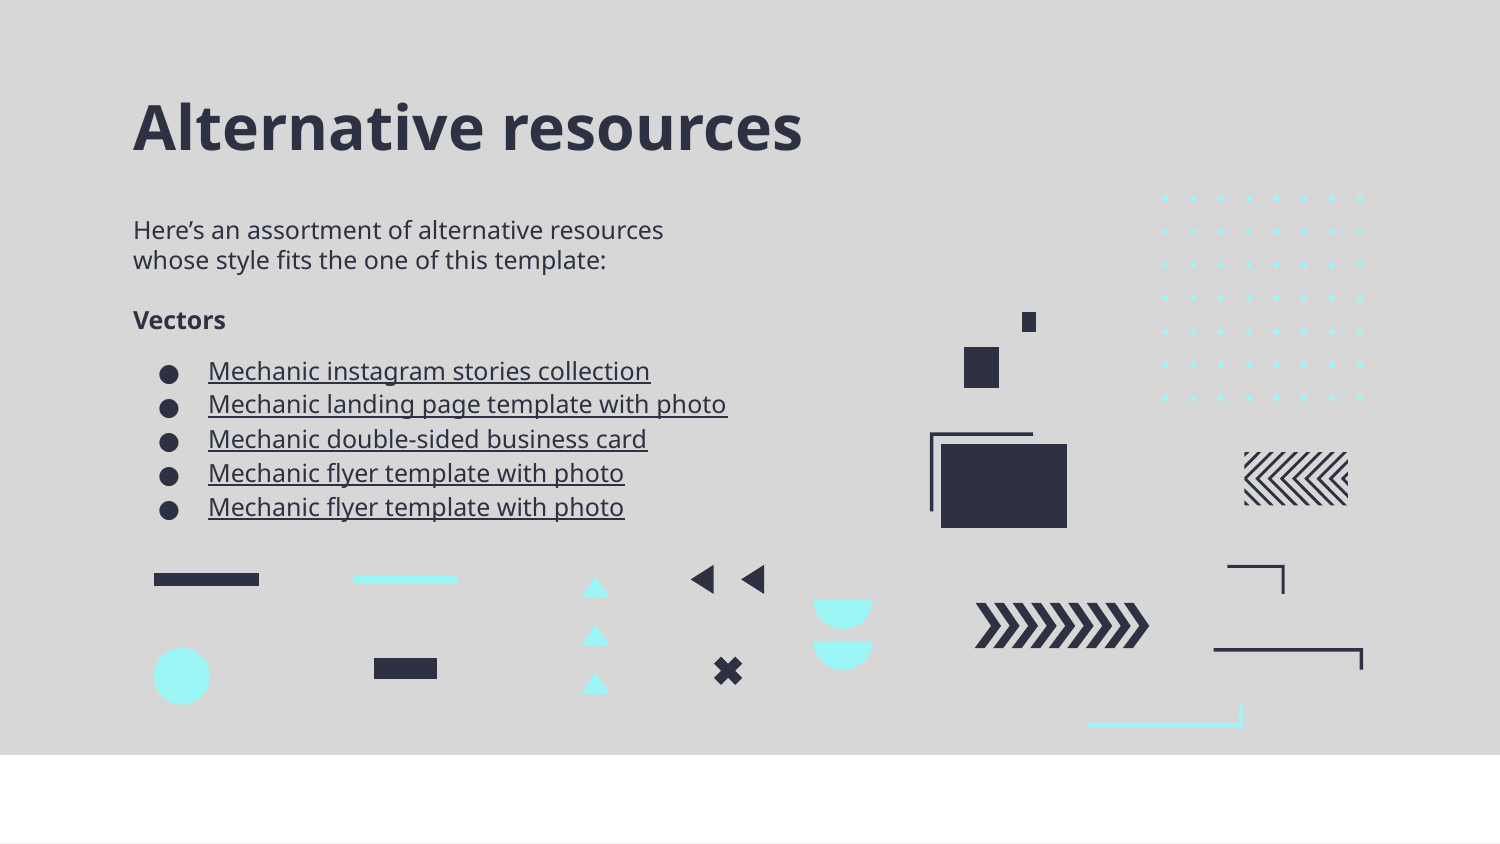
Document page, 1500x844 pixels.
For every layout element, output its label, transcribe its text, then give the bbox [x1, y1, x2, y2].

text_box [153, 648, 211, 705]
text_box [580, 575, 610, 695]
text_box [812, 599, 873, 671]
title Alternative resources [118, 72, 1382, 167]
text_box [374, 658, 437, 679]
text_box [741, 564, 765, 594]
text_box [1022, 311, 1037, 333]
text_box [713, 656, 743, 685]
text_box [352, 575, 459, 583]
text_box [1162, 195, 1364, 402]
text_box [1087, 704, 1243, 728]
text_box [690, 564, 714, 594]
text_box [974, 602, 1150, 649]
text_box [153, 573, 260, 586]
text_box [1227, 564, 1285, 594]
text_box [964, 347, 999, 389]
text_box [1244, 451, 1349, 506]
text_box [929, 432, 1068, 529]
list Here’s an assortment of alternative resources whose style fits the one of this template: Vectors Mechanic instagram stories collection Mechanic landing page template with photo Mechanic double-sided business card Mechanic flyer template with photo Mechanic flyer template with photo [118, 199, 753, 536]
text_box [1213, 648, 1364, 670]
